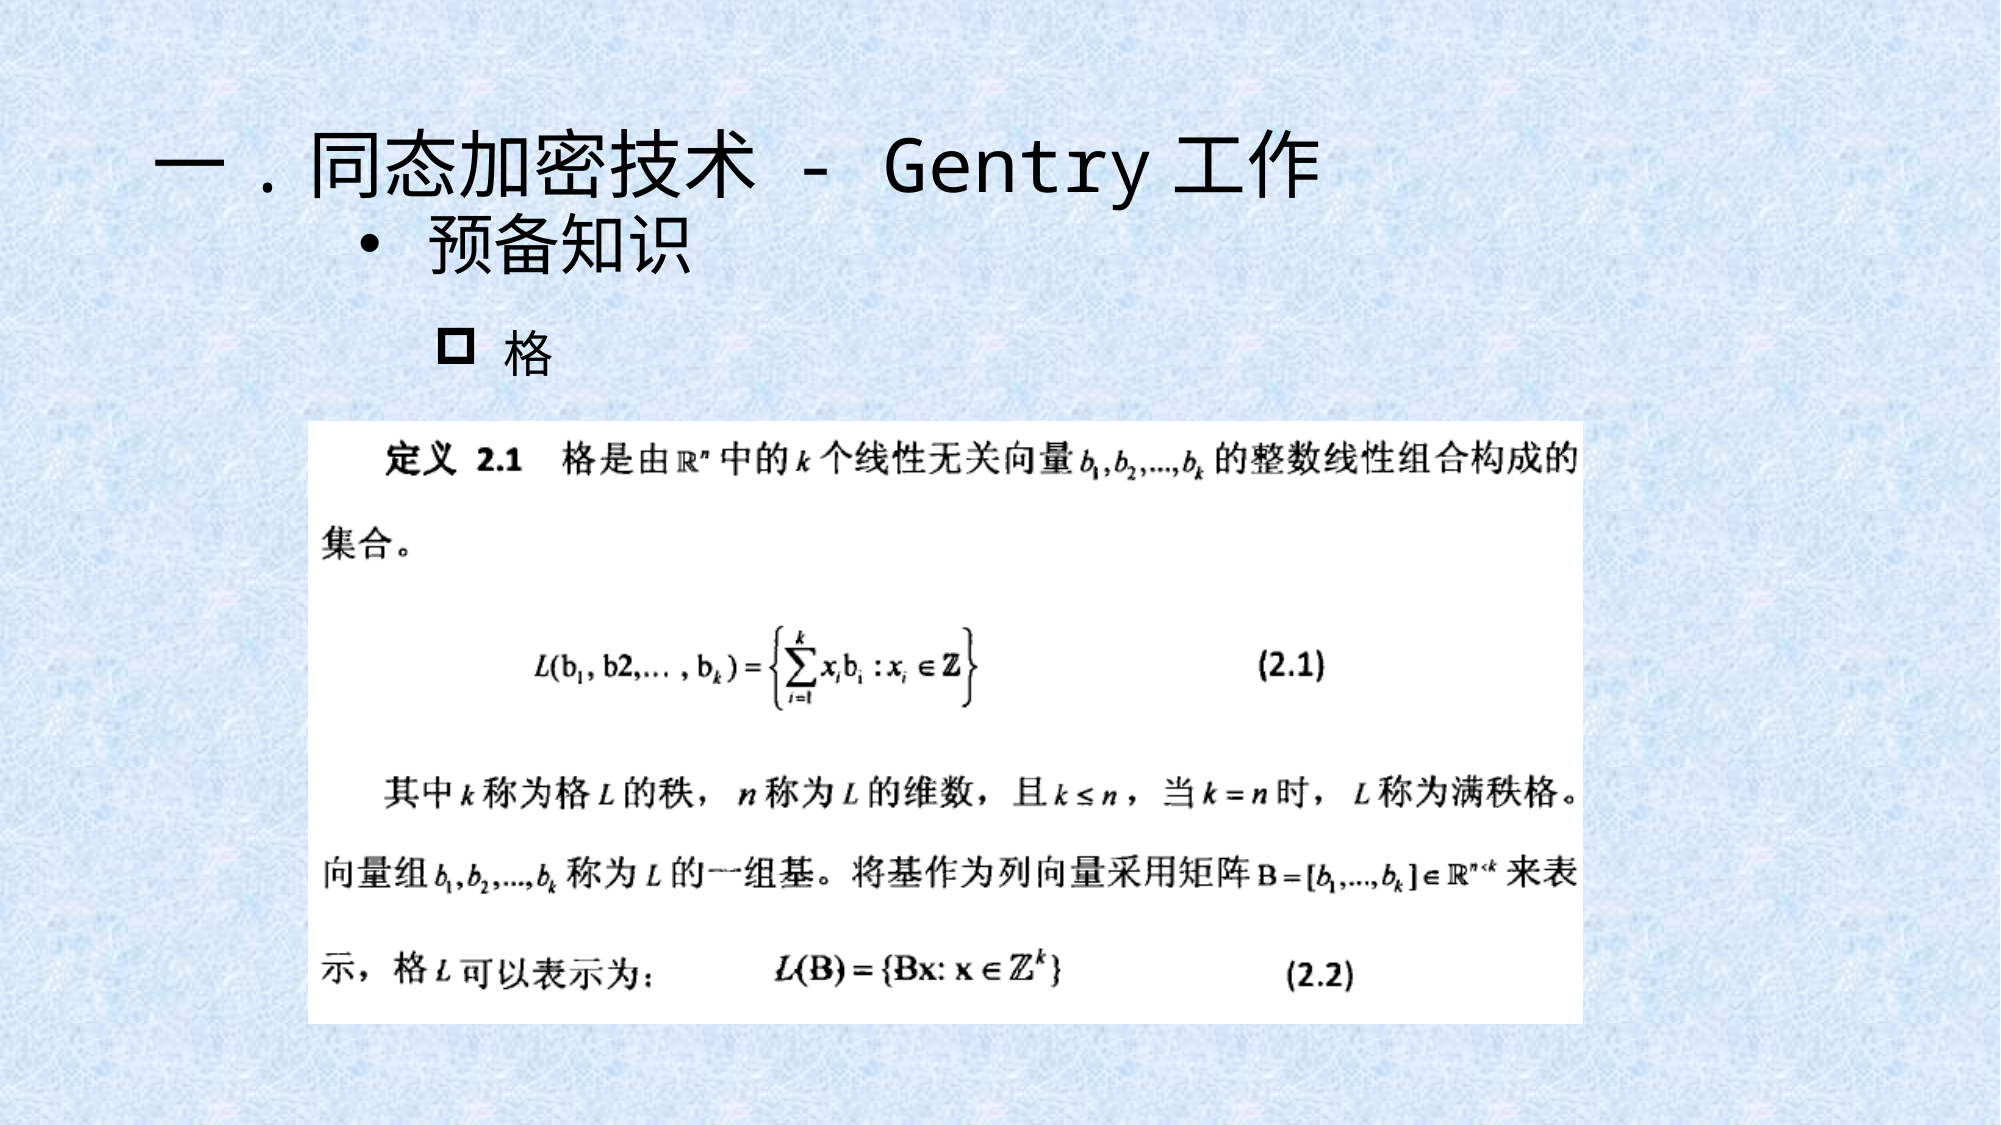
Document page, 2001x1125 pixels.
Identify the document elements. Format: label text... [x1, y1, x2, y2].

list 预备知识 格 [343, 210, 1530, 421]
picture [0, 0, 2001, 1125]
title 一.同态加密技术 - Gentry工作 [137, 59, 1863, 278]
